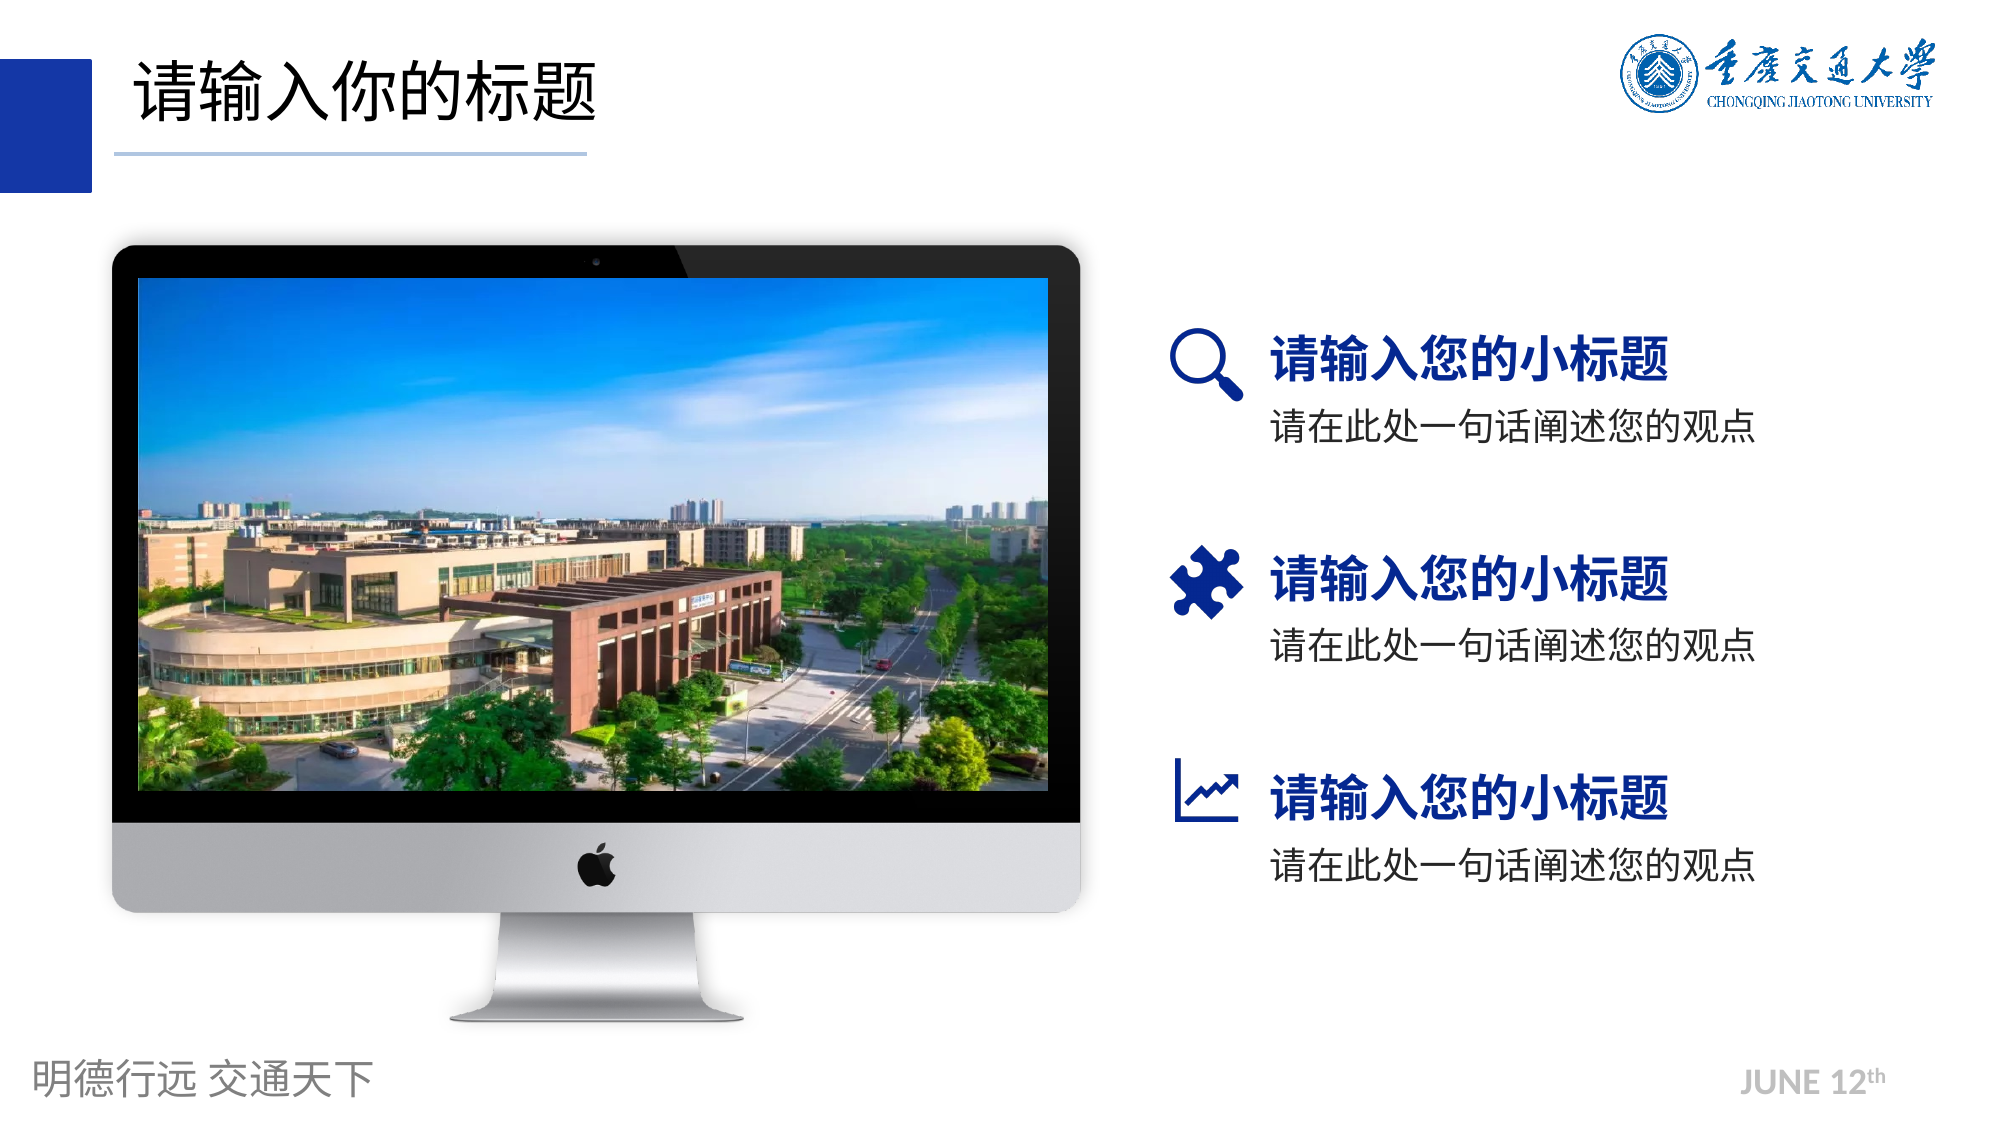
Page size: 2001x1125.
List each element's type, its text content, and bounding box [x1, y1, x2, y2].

text_box 请在此处一句话阐述您的观点 [1269, 834, 2000, 895]
text_box 请在此处一句话阐述您的观点 [1269, 395, 2000, 455]
text_box 请输入您的小标题 [1269, 320, 1712, 395]
picture [1162, 319, 1252, 409]
text_box JUNE 12th [1725, 1049, 1902, 1110]
picture [1162, 539, 1252, 629]
text_box 请输入您的小标题 [1269, 759, 1712, 834]
picture [1620, 34, 1935, 113]
picture [54, 138, 1119, 1125]
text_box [0, 42, 616, 192]
picture [1162, 745, 1252, 835]
text_box 请输入您的小标题 [1269, 539, 1712, 614]
text_box 请在此处一句话阐述您的观点 [1269, 614, 2000, 675]
